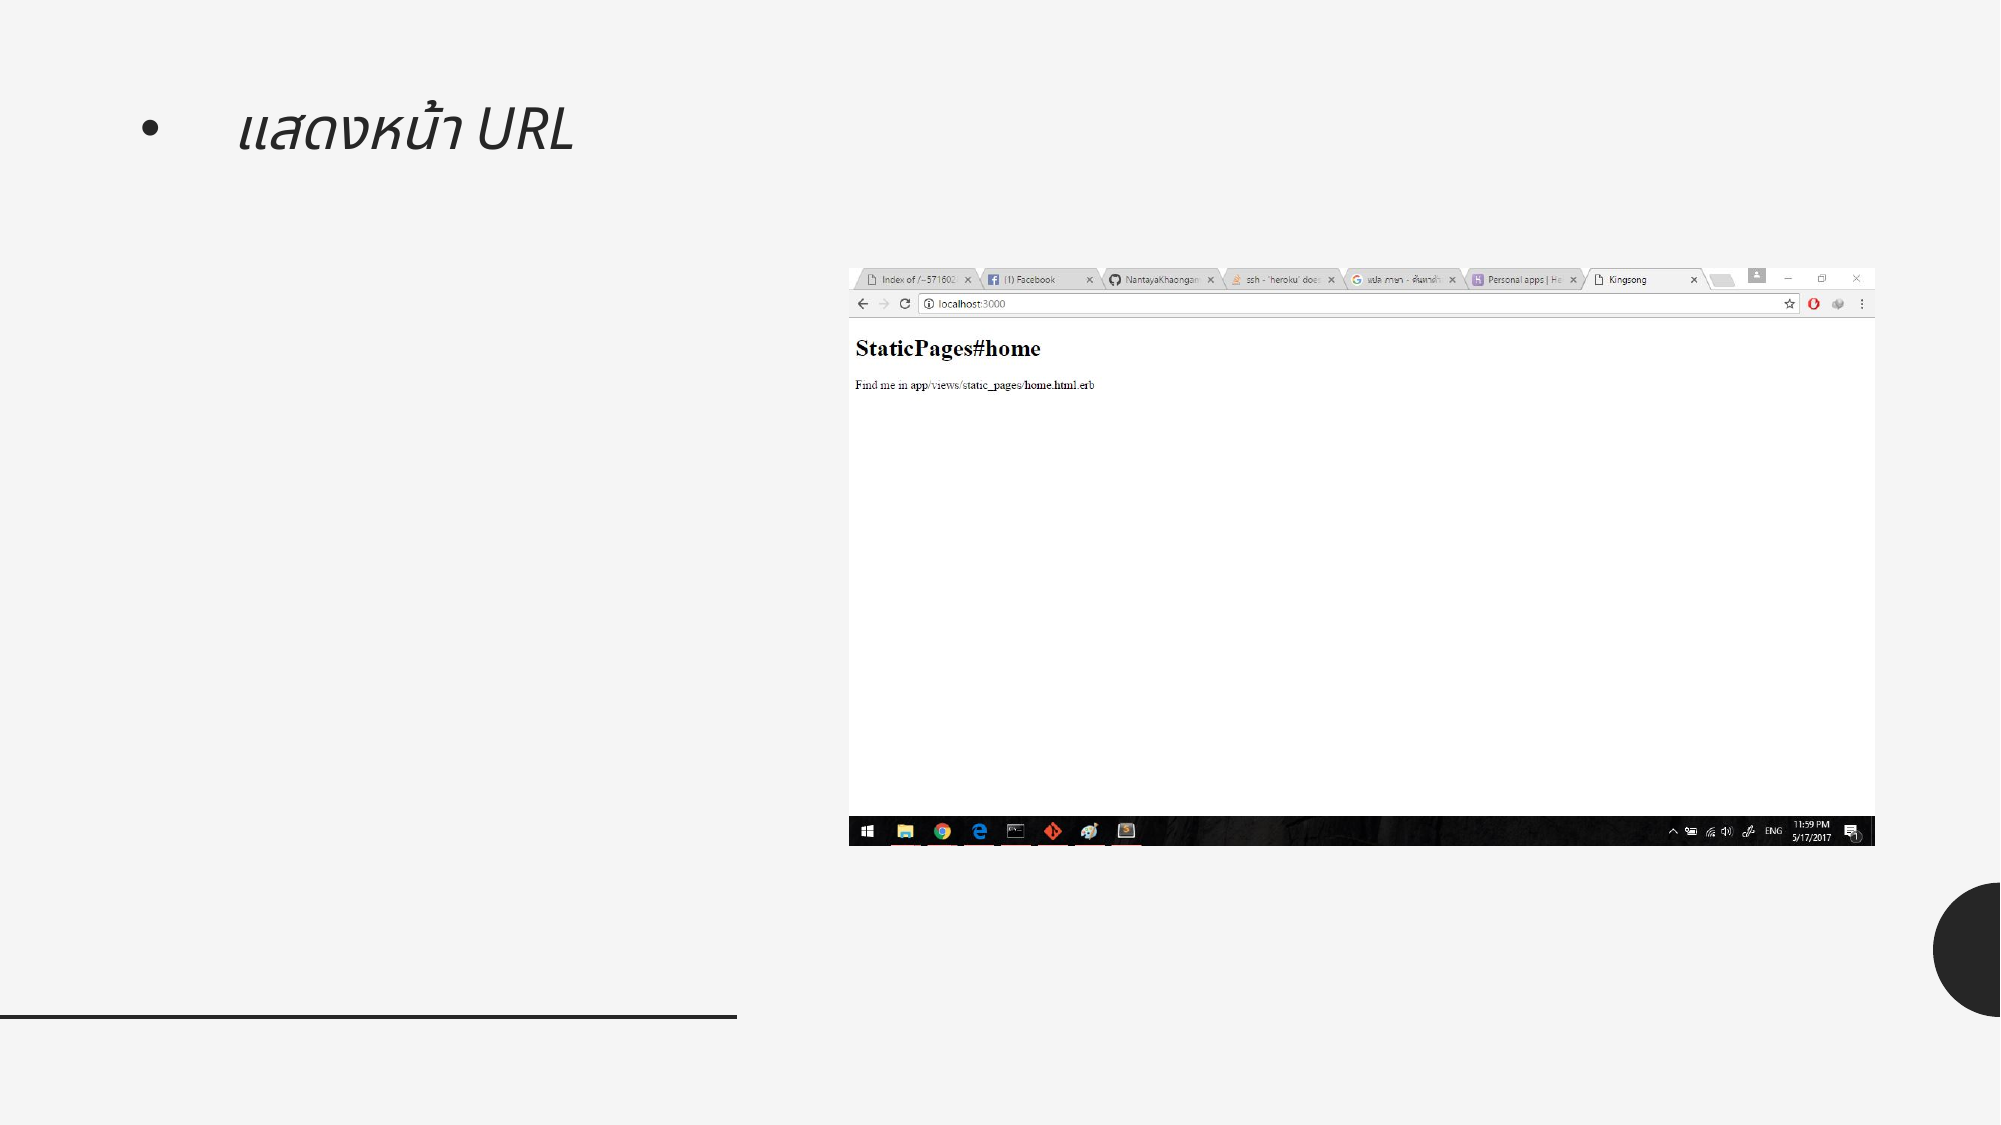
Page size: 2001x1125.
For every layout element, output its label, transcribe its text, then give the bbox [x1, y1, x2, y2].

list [849, 268, 1875, 846]
title แสดงหน้า URL [125, 91, 754, 905]
